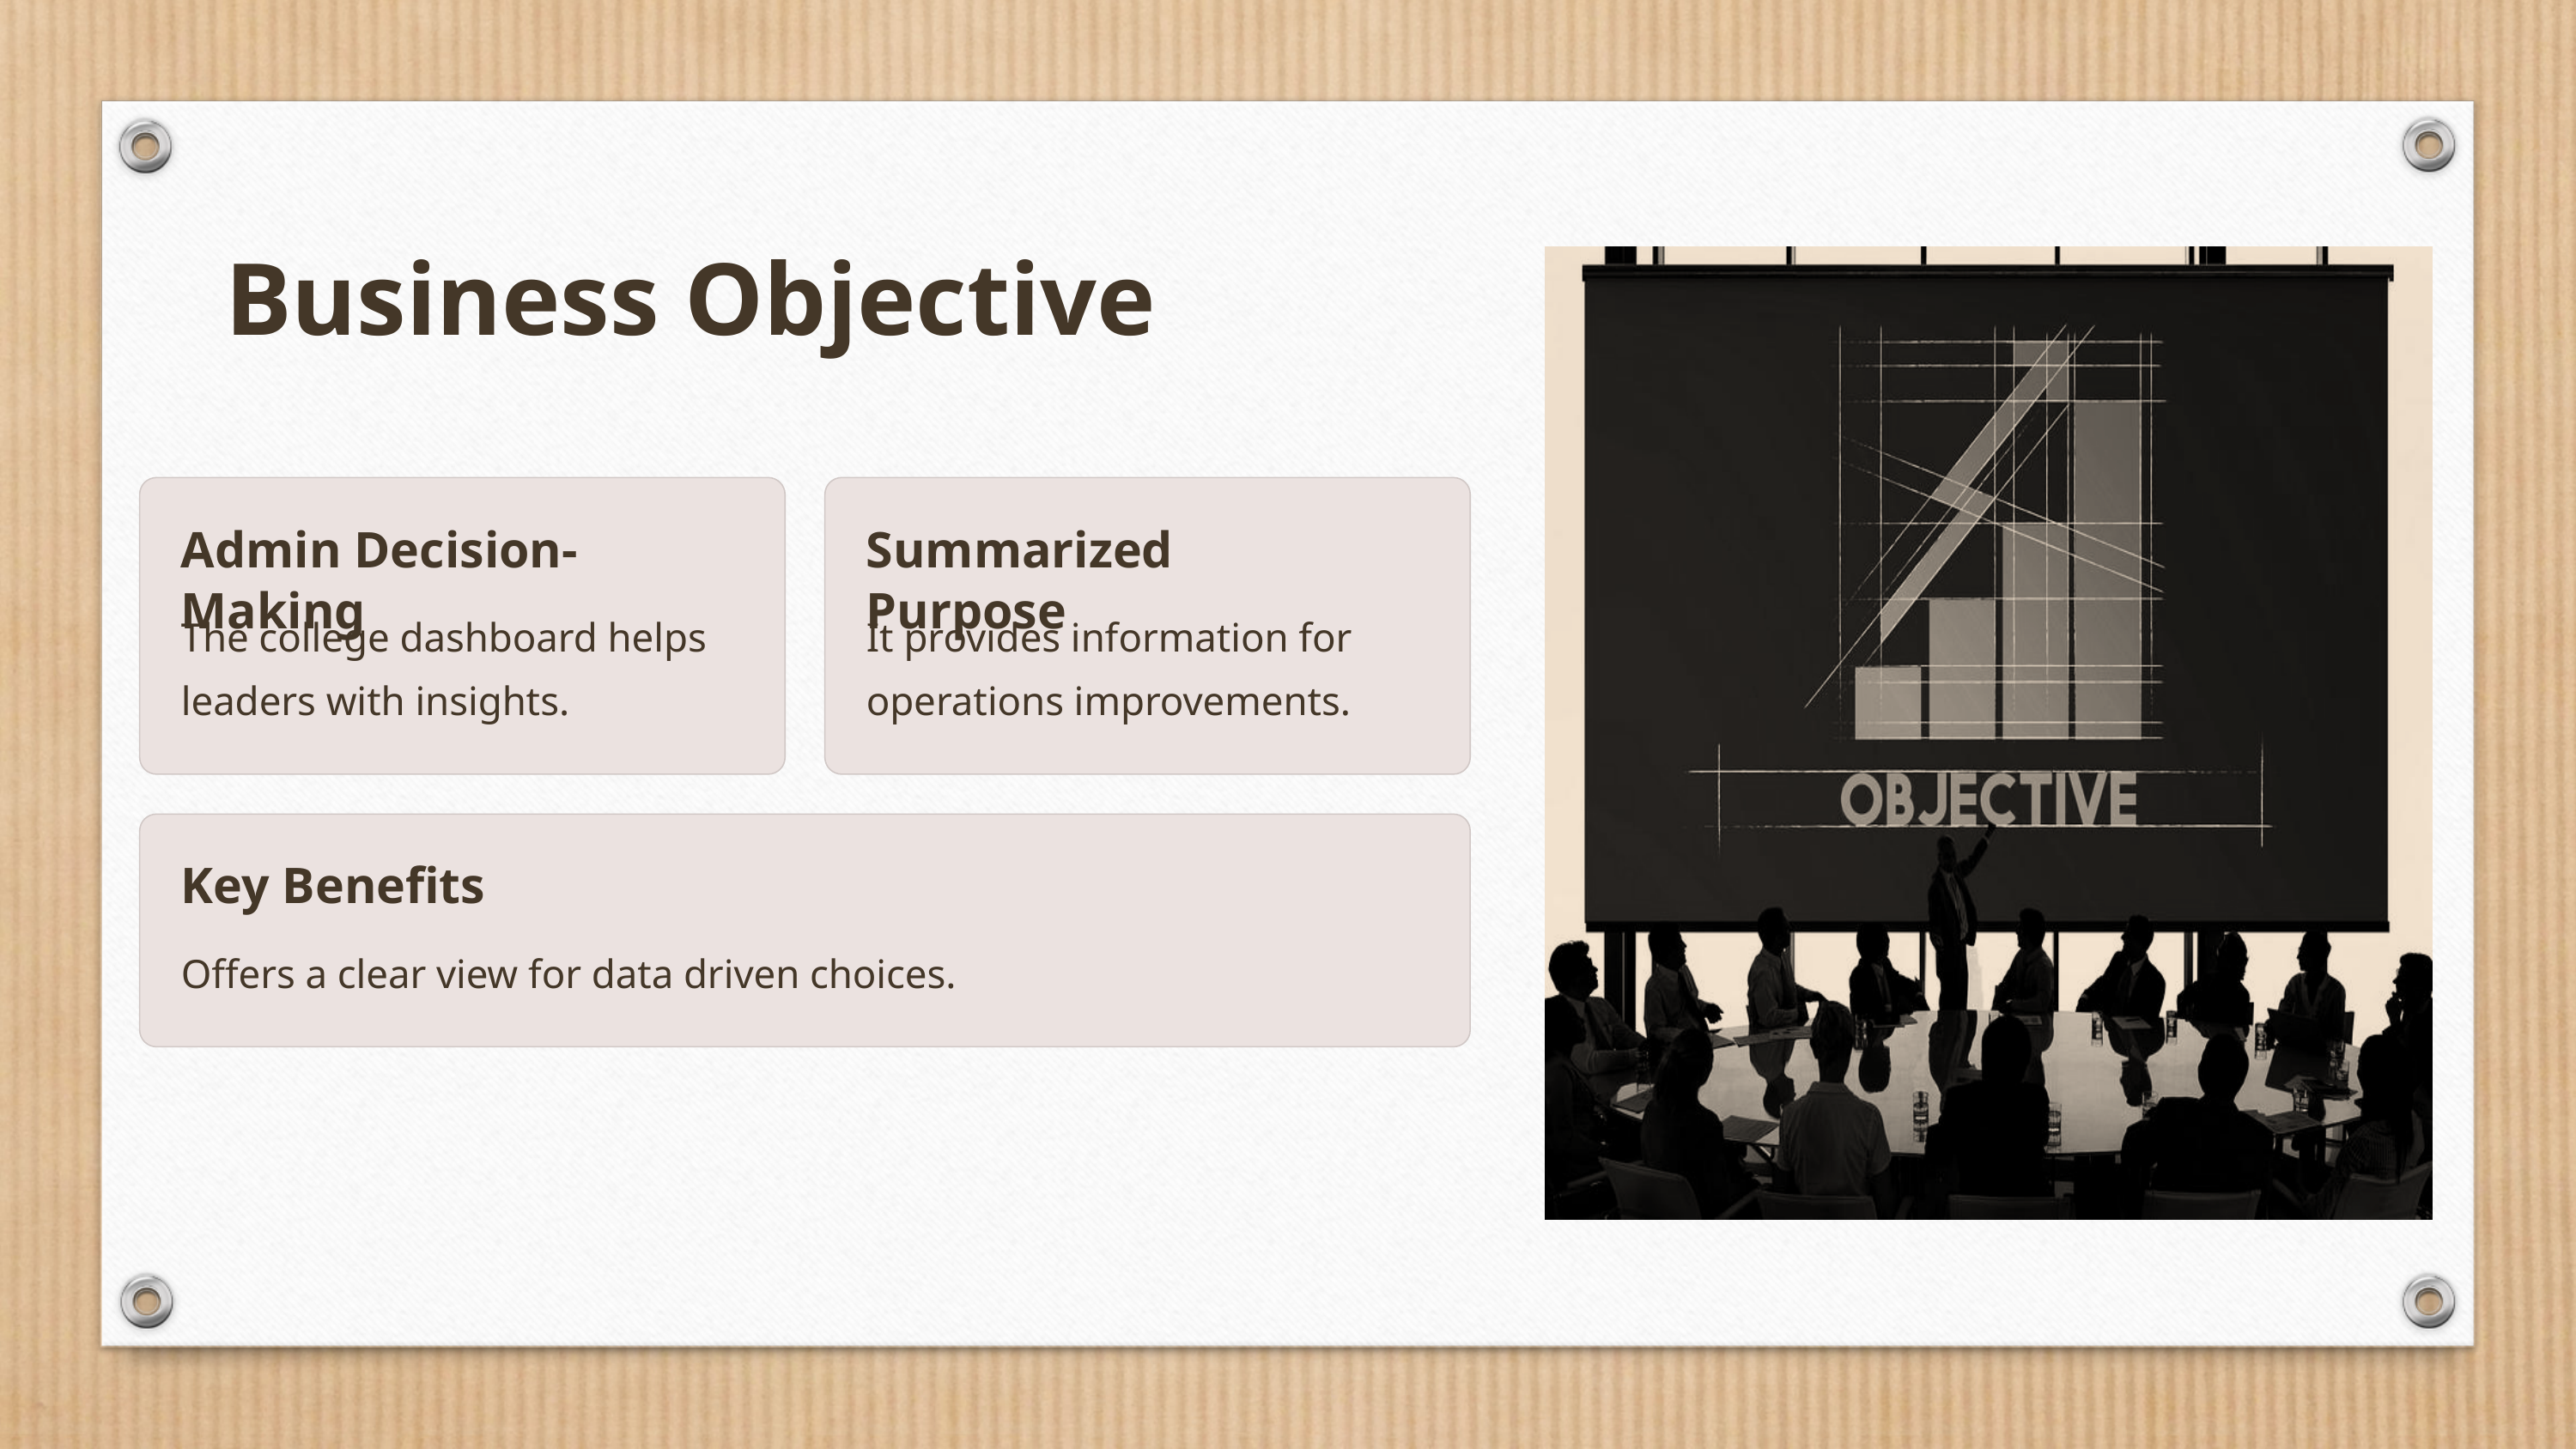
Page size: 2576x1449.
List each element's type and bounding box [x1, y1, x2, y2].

text_box [866, 518, 1366, 582]
text_box [180, 941, 1430, 1006]
text_box [823, 476, 1472, 775]
text_box [139, 230, 1224, 418]
picture [0, 0, 2576, 1449]
text_box [138, 476, 787, 775]
text_box [866, 604, 1430, 733]
text_box [138, 813, 1472, 1048]
text_box [180, 604, 744, 733]
text_box [180, 518, 700, 582]
text_box [180, 855, 681, 919]
